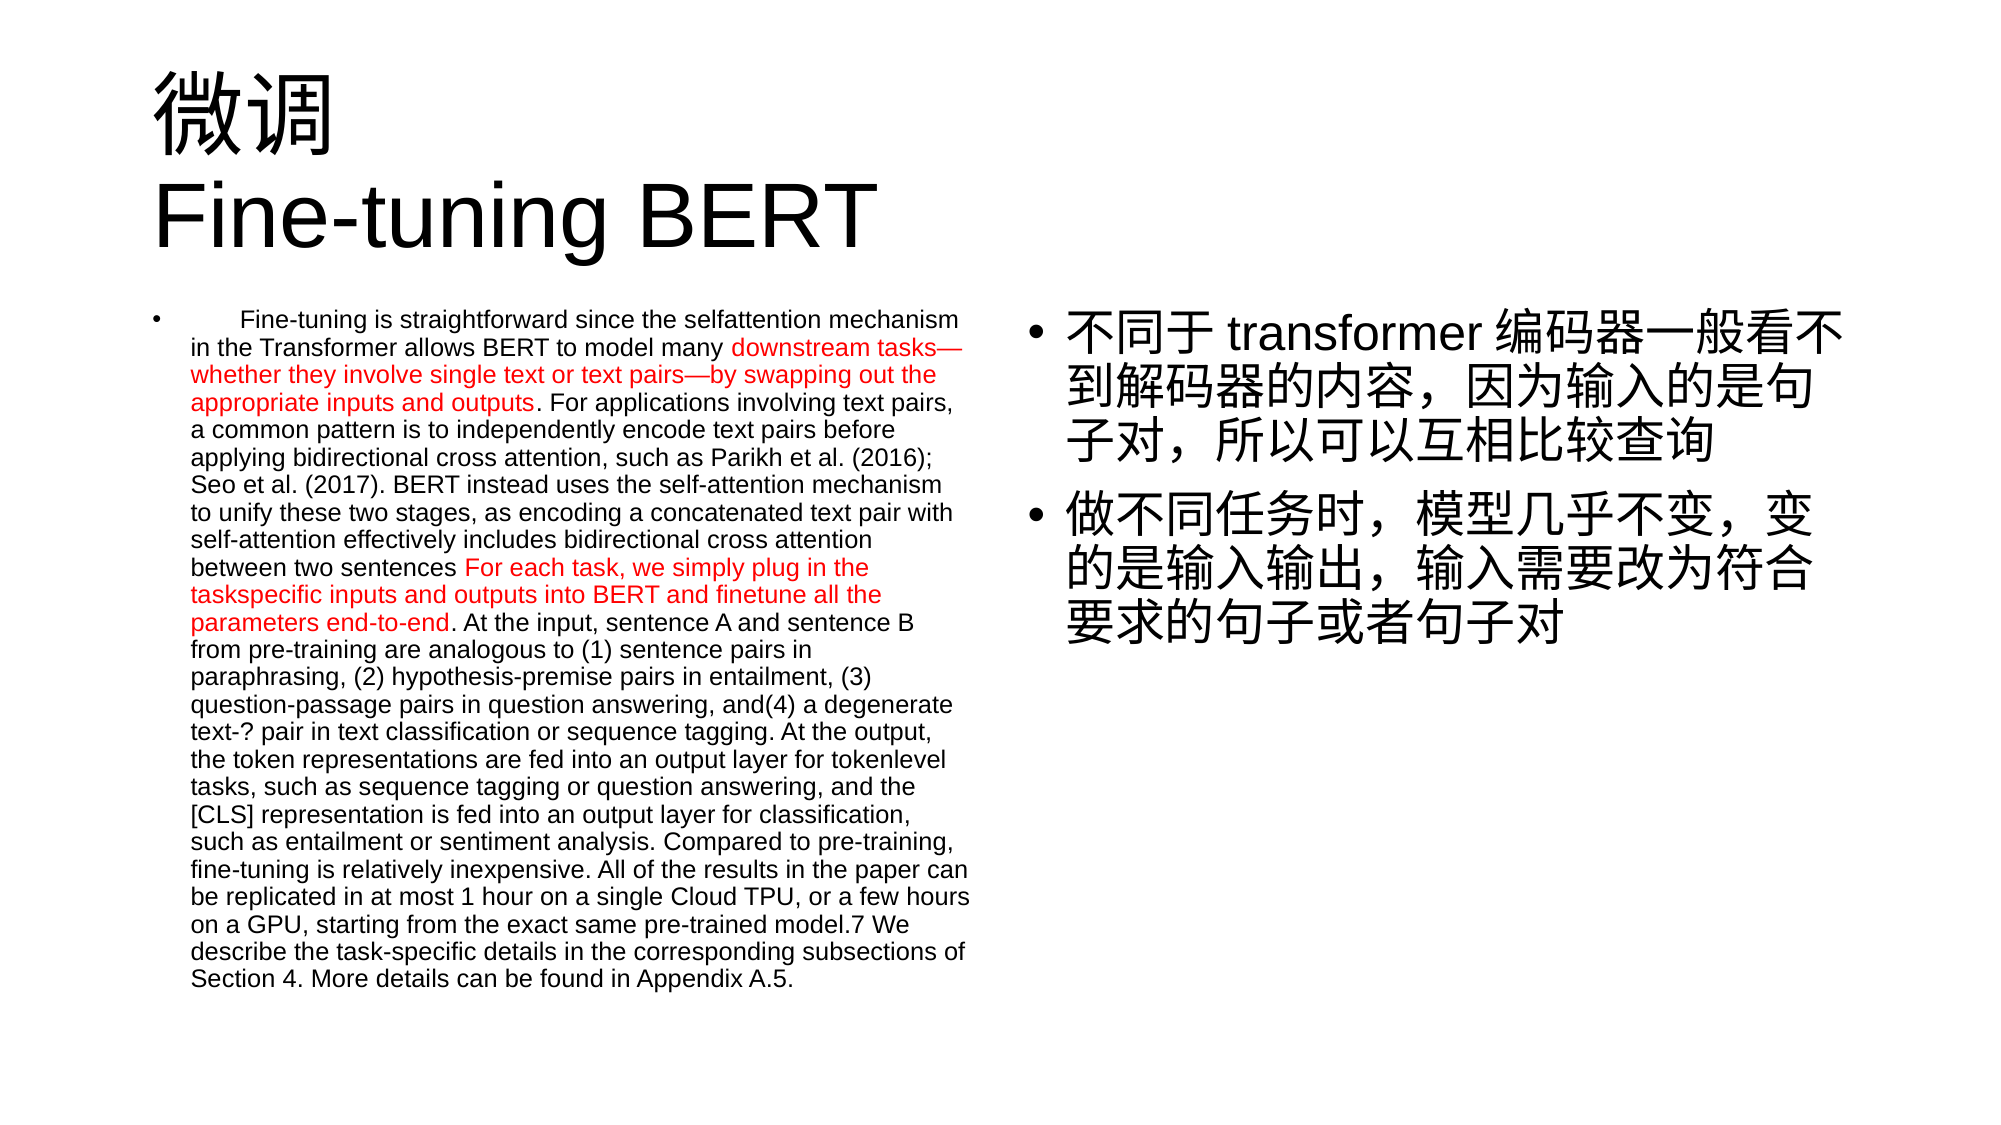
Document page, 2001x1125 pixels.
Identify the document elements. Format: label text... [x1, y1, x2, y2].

list 不同于transformer编码器一般看不到解码器的内容，因为输入的是句子对，所以可以互相比较查询 做不同任务时，模型几乎不变，变的是输入输出，输入需要改为符合要求的句子或者句子对 [1012, 299, 1863, 1014]
list Fine-tuning is straightforward since the selfattention mechanism in the Transformer allows BERT to model many downstream tasks—whether they involve single text or text pairs—by swapping out the appropriate inputs and outputs. For applications involving text pairs, a common pattern is to independently encode text pairs before applying bidirectional cross attention, such as Parikh et al. (2016); Seo et al. (2017). BERT instead uses the self-attention mechanism to unify these two stages, as encoding a concatenated text pair with self-attention effectively includes bidirectional cross attention between two sentences For each task, we simply plug in the taskspecific inputs and outputs into BERT and finetune all the parameters end-to-end. At the input, sentence A and sentence B from pre-training are analogous to (1) sentence pairs in paraphrasing, (2) hypothesis-premise pairs in entailment, (3) question-passage pairs in question answering, and(4) a degenerate text-? pair in text classification or sequence tagging. At the output, the token representations are fed into an output layer for tokenlevel tasks, such as sequence tagging or question answering, and the [CLS] representation is fed into an output layer for classification, such as entailment or sentiment analysis. Compared to pre-training, fine-tuning is relatively inexpensive. All of the results in the paper can be replicated in at most 1 hour on a single Cloud TPU, or a few hours on a GPU, starting from the exact same pre-trained model.7 We describe the task-specific details in the corresponding subsections of Section 4. More details can be found in Appendix A.5. [137, 299, 988, 1014]
title 微调 Fine-tuning BERT [137, 59, 1863, 278]
